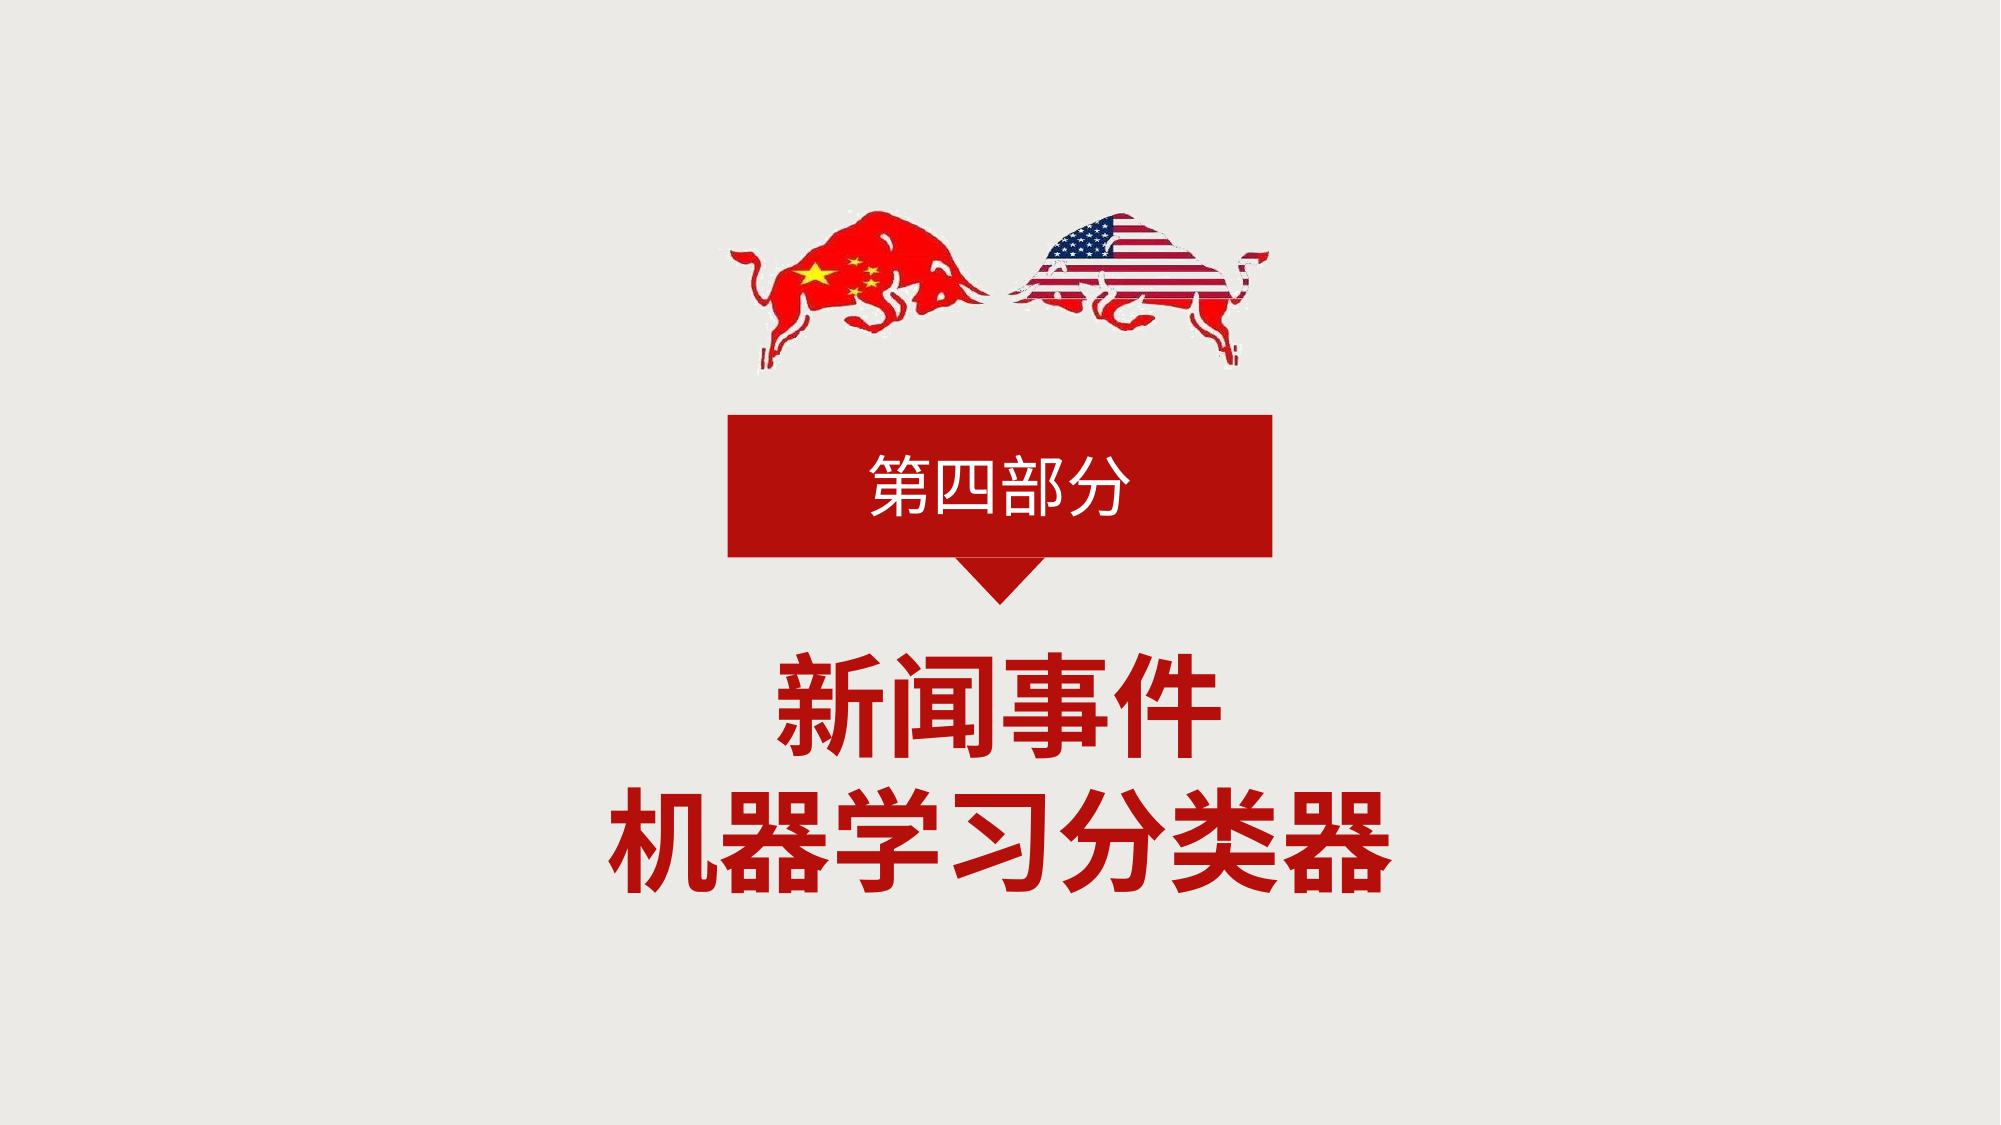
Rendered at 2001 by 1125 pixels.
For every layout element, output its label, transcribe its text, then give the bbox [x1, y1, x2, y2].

text_box 新闻事件 机器学习分类器 [584, 629, 1416, 914]
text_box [727, 445, 1273, 605]
picture [719, 146, 1302, 445]
